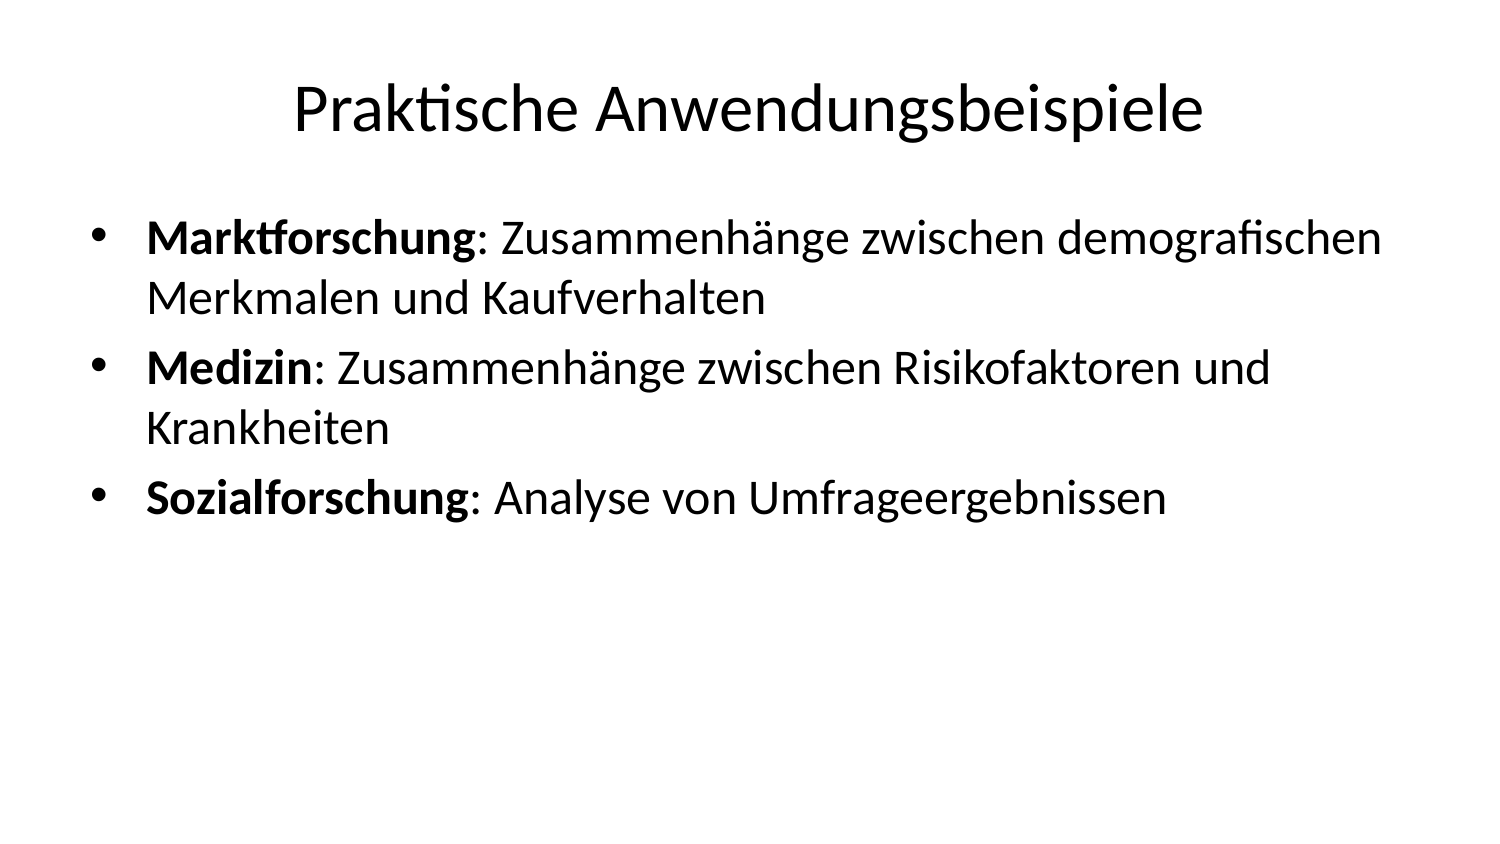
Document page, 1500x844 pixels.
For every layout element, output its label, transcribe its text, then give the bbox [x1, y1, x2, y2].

list Marktforschung: Zusammenhänge zwischen demografischen Merkmalen und Kaufverhalten Medizin: Zusammenhänge zwischen Risikofaktoren und Krankheiten Sozialforschung: Analyse von Umfrageergebnissen [75, 196, 1425, 754]
title Praktische Anwendungsbeispiele [75, 33, 1425, 175]
